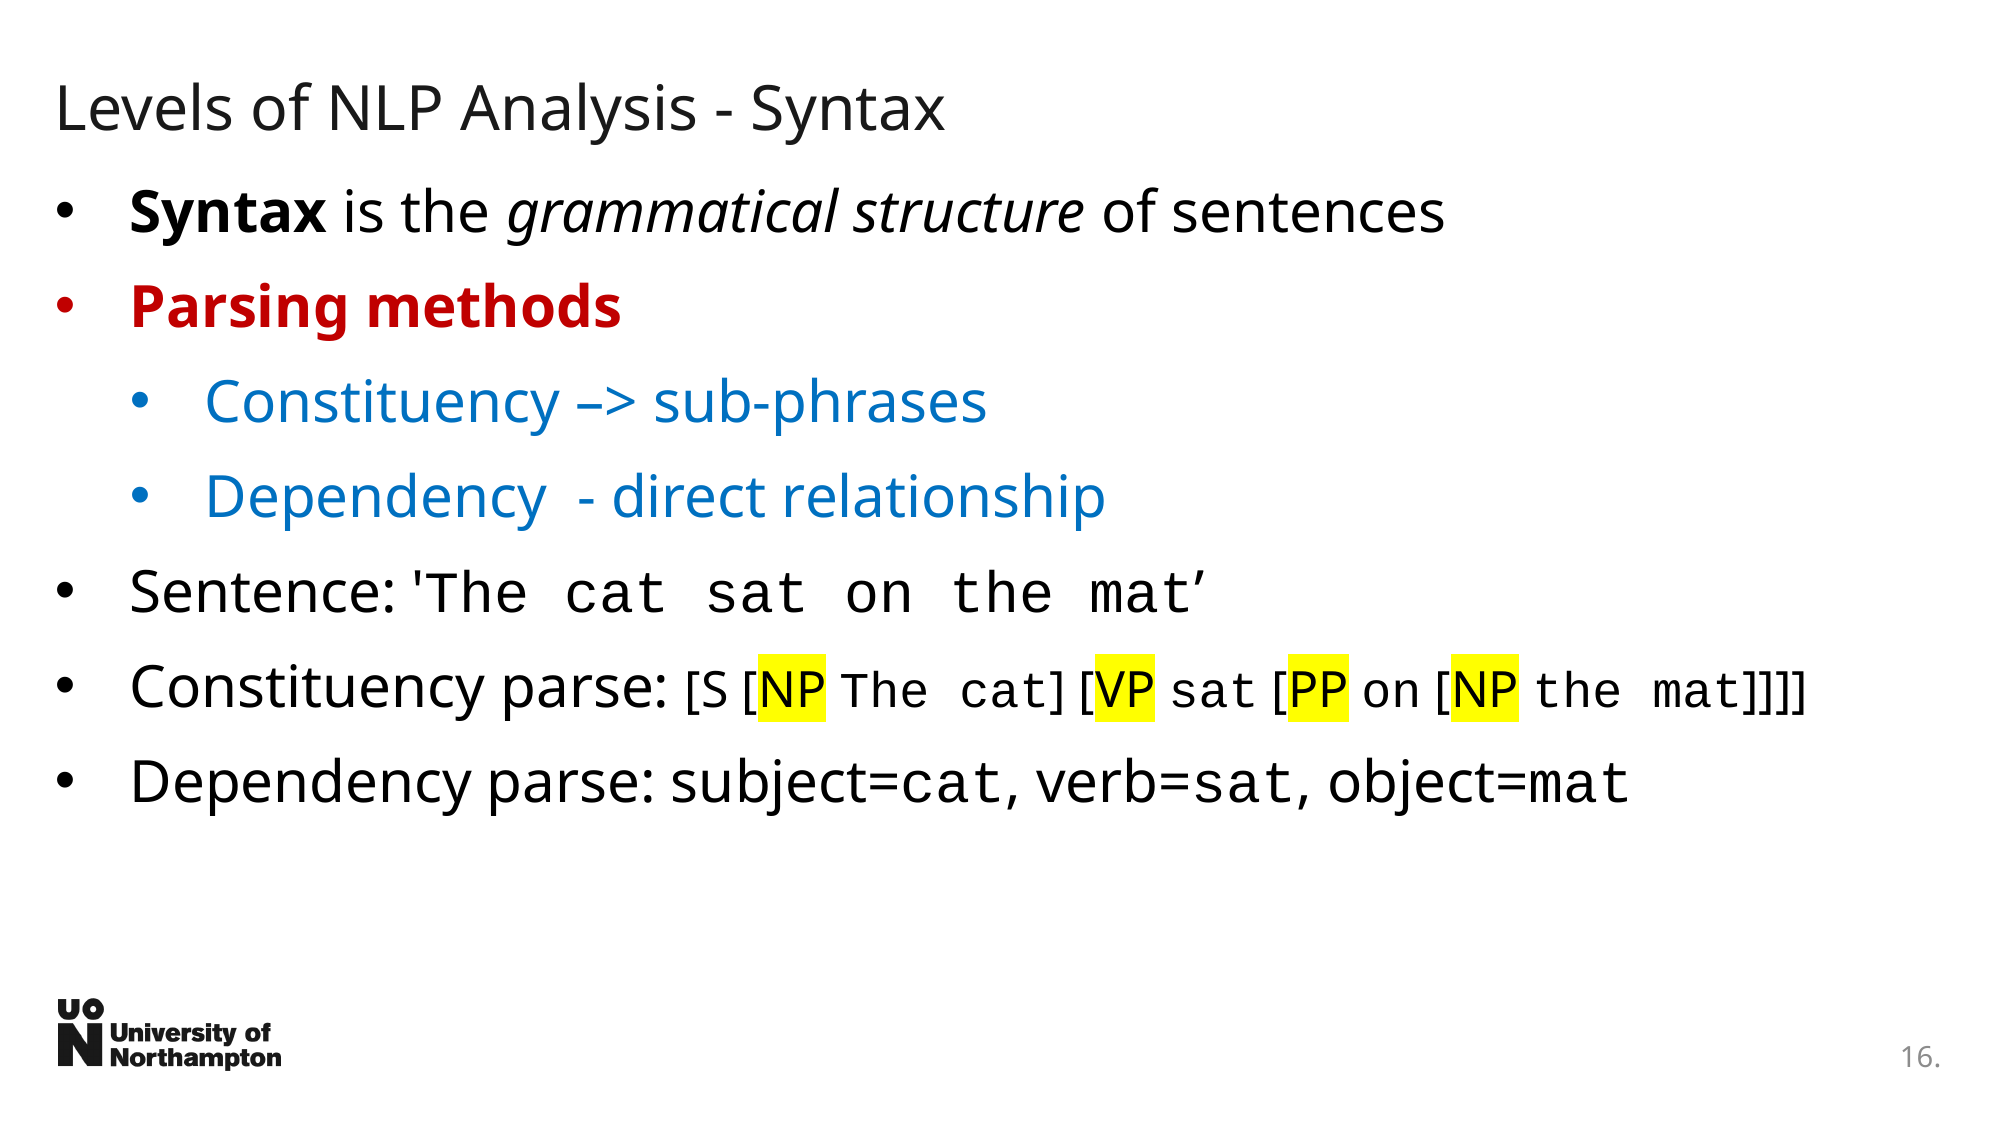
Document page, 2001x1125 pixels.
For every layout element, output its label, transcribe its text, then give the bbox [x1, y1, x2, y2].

slide_number 16. [1743, 1027, 1957, 1087]
picture [58, 998, 281, 1071]
text_box Syntax is the grammatical structure of sentences Parsing methods Constituency –> sub-phrases Dependency - direct relationship Sentence: 'The cat sat on the mat’ Constituency parse: [S [NP The cat] [VP sat [PP on [NP the mat]]]] Dependency parse: subject=cat, verb=sat, object=mat [39, 167, 1914, 910]
title Levels of NLP Analysis - Syntax [39, 69, 1765, 167]
